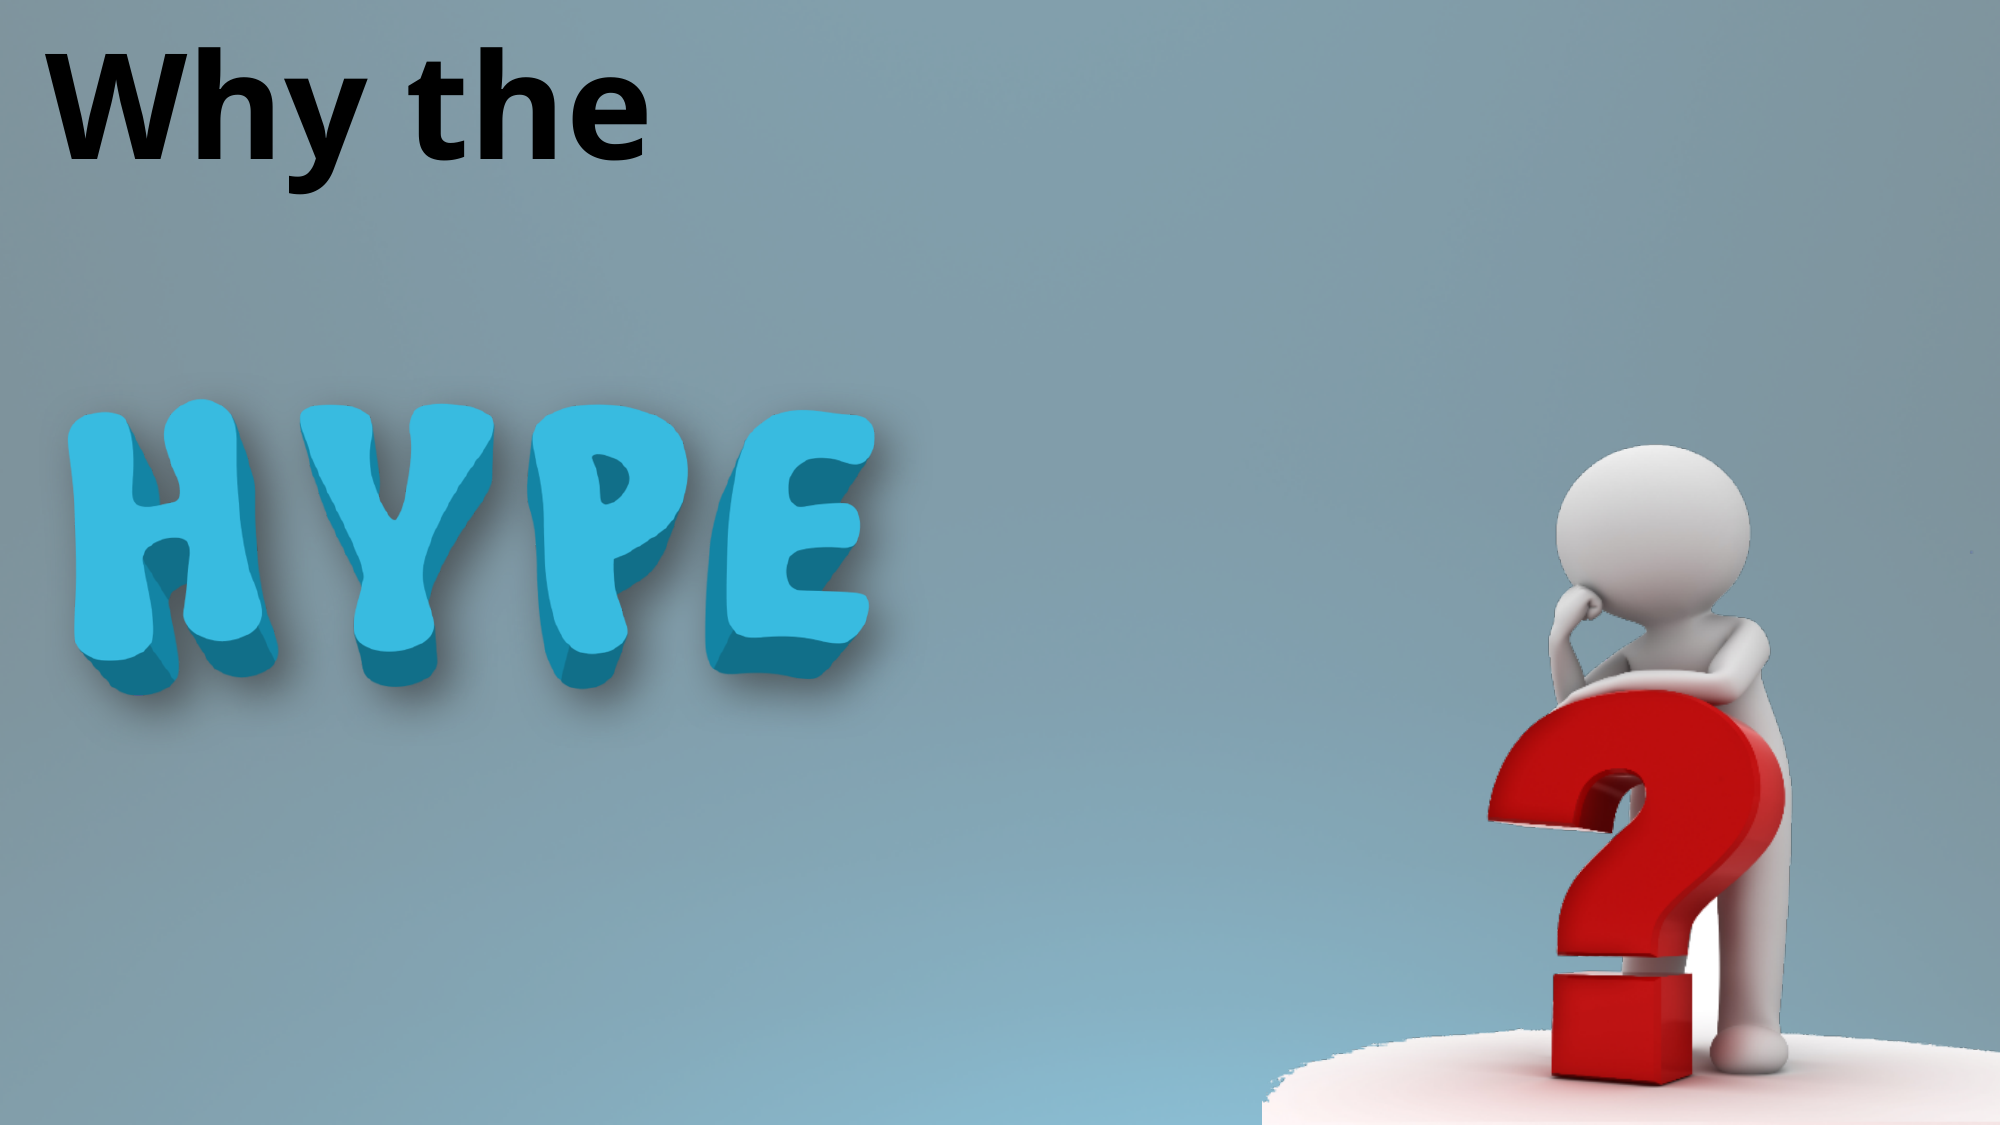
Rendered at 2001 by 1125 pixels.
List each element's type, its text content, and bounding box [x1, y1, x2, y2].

title Why the [30, 24, 1756, 199]
picture [1262, 375, 2000, 1125]
picture [66, 397, 875, 696]
